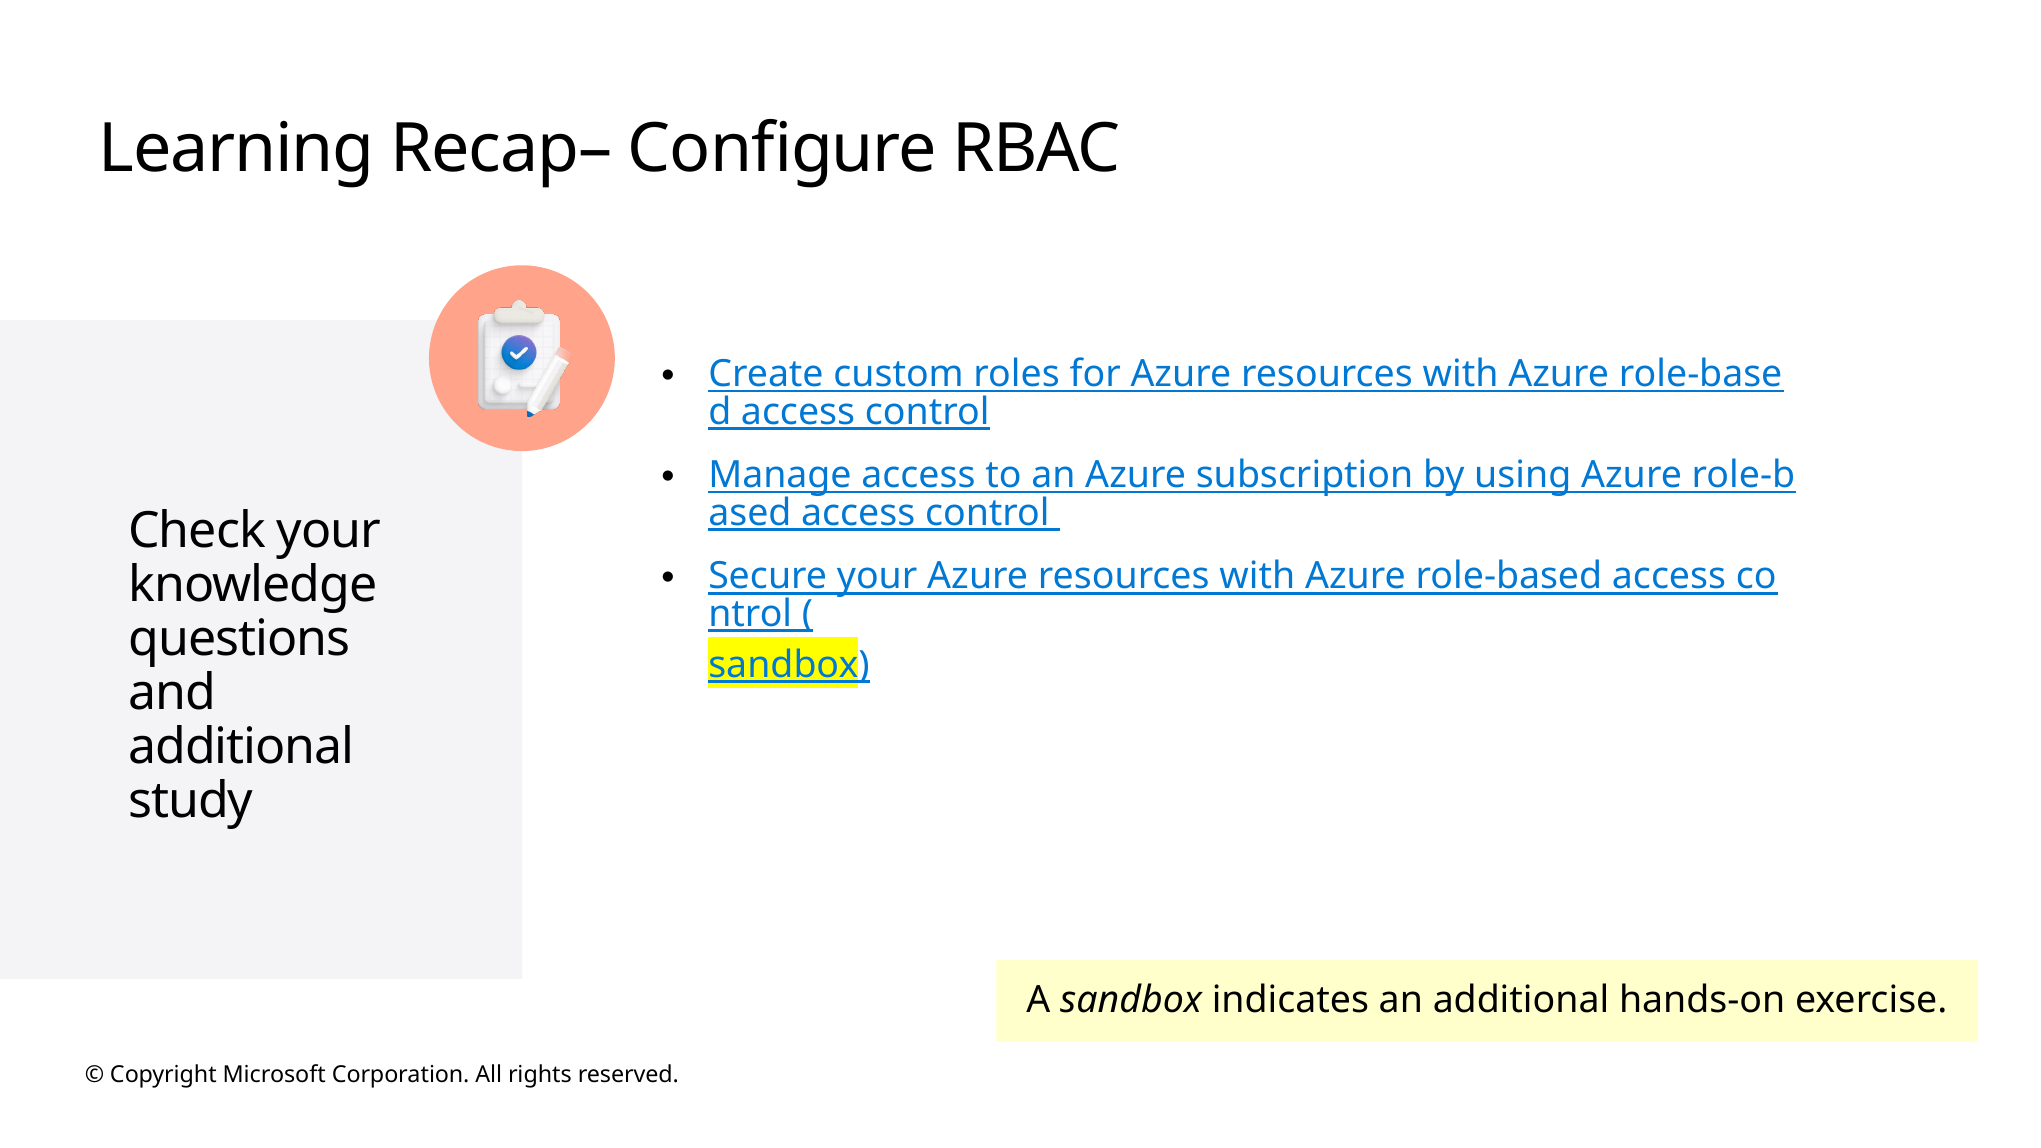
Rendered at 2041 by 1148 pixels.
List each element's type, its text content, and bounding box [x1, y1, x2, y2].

title Learning Recap– Configure RBAC [98, 97, 2019, 181]
text_box A sandbox indicates an additional hands-on exercise. [996, 960, 1979, 1042]
text_box Create custom roles for Azure resources with Azure role-based access control Manage access to an Azure subscription by using Azure role-based access control Secure your Azure resources with Azure role-based access control (sandbox) [643, 331, 1815, 775]
picture [463, 300, 580, 417]
